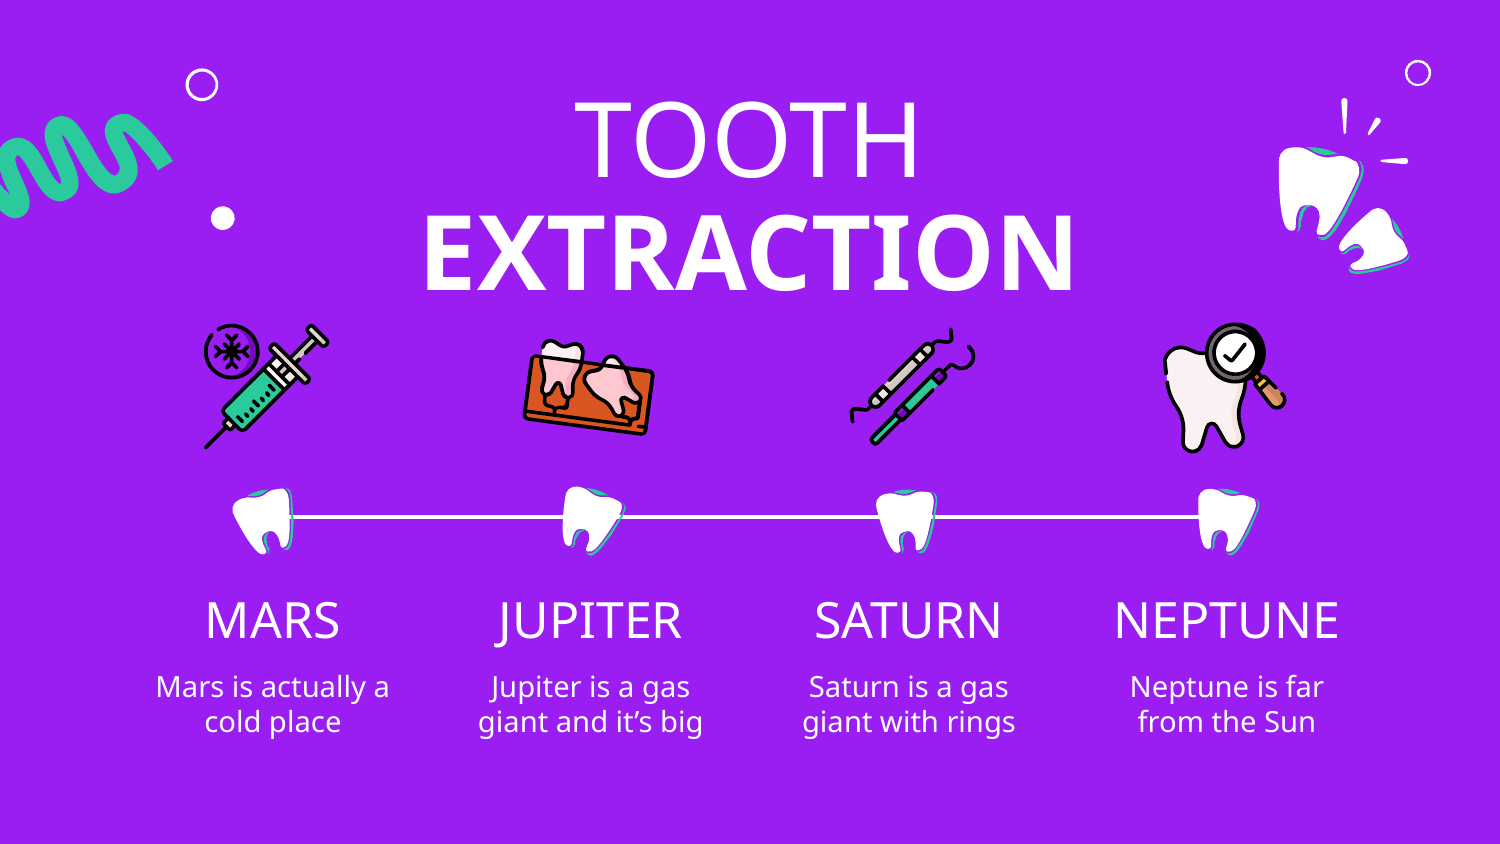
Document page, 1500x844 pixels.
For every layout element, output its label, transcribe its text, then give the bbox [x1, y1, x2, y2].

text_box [203, 323, 331, 450]
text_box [1165, 323, 1286, 450]
text_box Neptune is far from the Sun [1079, 653, 1375, 753]
text_box Jupiter is a gas giant and it’s big [443, 653, 739, 753]
text_box MARS [125, 584, 421, 653]
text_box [526, 343, 653, 429]
text_box Saturn is a gas giant with rings [761, 653, 1057, 753]
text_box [1321, 114, 1416, 157]
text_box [1250, 133, 1424, 287]
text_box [849, 327, 977, 447]
text_box SATURN [761, 584, 1057, 653]
text_box JUPITER [443, 584, 739, 653]
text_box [1181, 472, 1272, 566]
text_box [546, 472, 636, 566]
title TOOTH EXTRACTION [220, 72, 1279, 199]
text_box NEPTUNE [1079, 584, 1375, 653]
text_box [210, 206, 235, 230]
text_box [864, 472, 954, 566]
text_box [223, 472, 313, 566]
text_box Mars is actually a cold place [125, 653, 421, 753]
